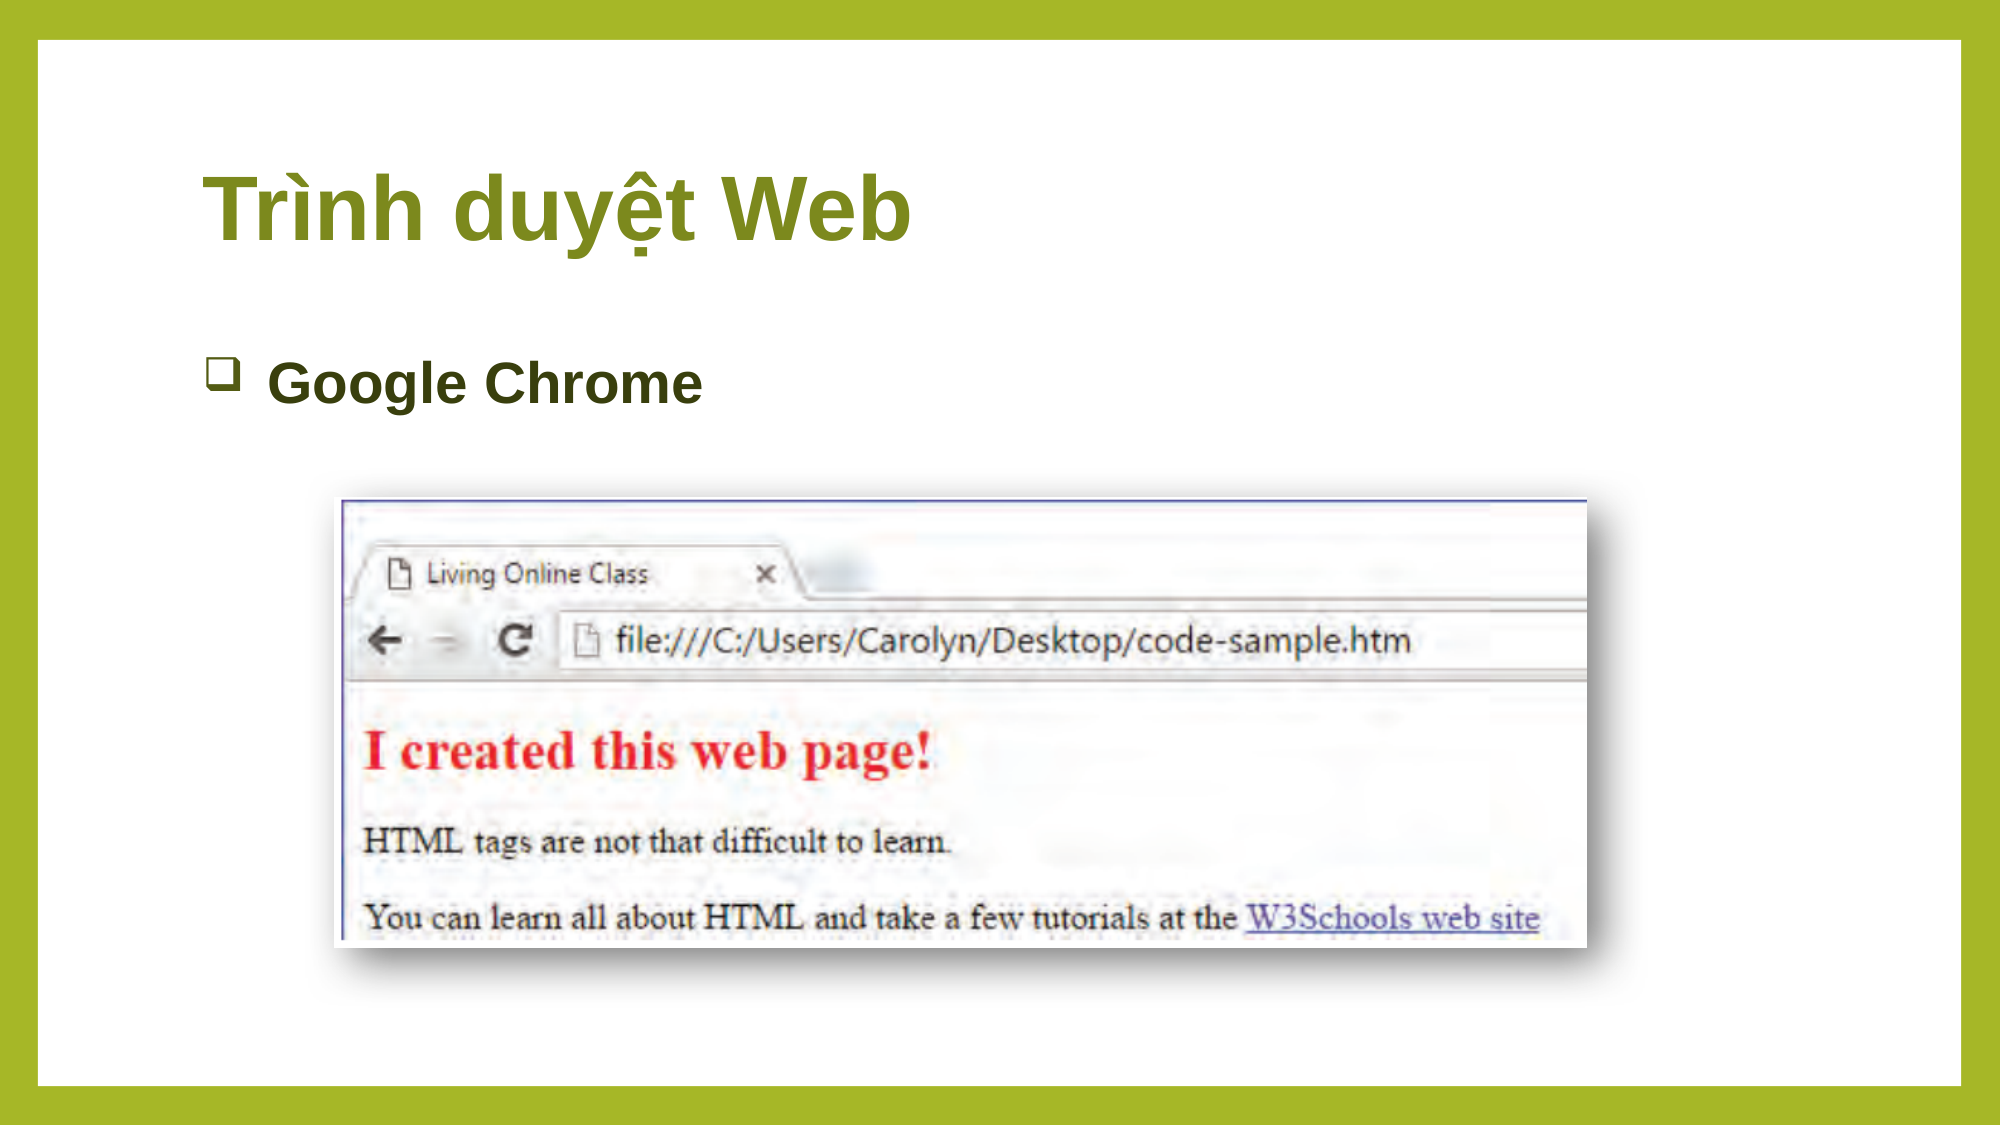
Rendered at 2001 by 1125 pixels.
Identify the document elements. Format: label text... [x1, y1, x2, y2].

list Google Chrome [187, 337, 1808, 1000]
picture [334, 497, 1588, 948]
title Trình duyệt Web [187, 99, 1808, 323]
